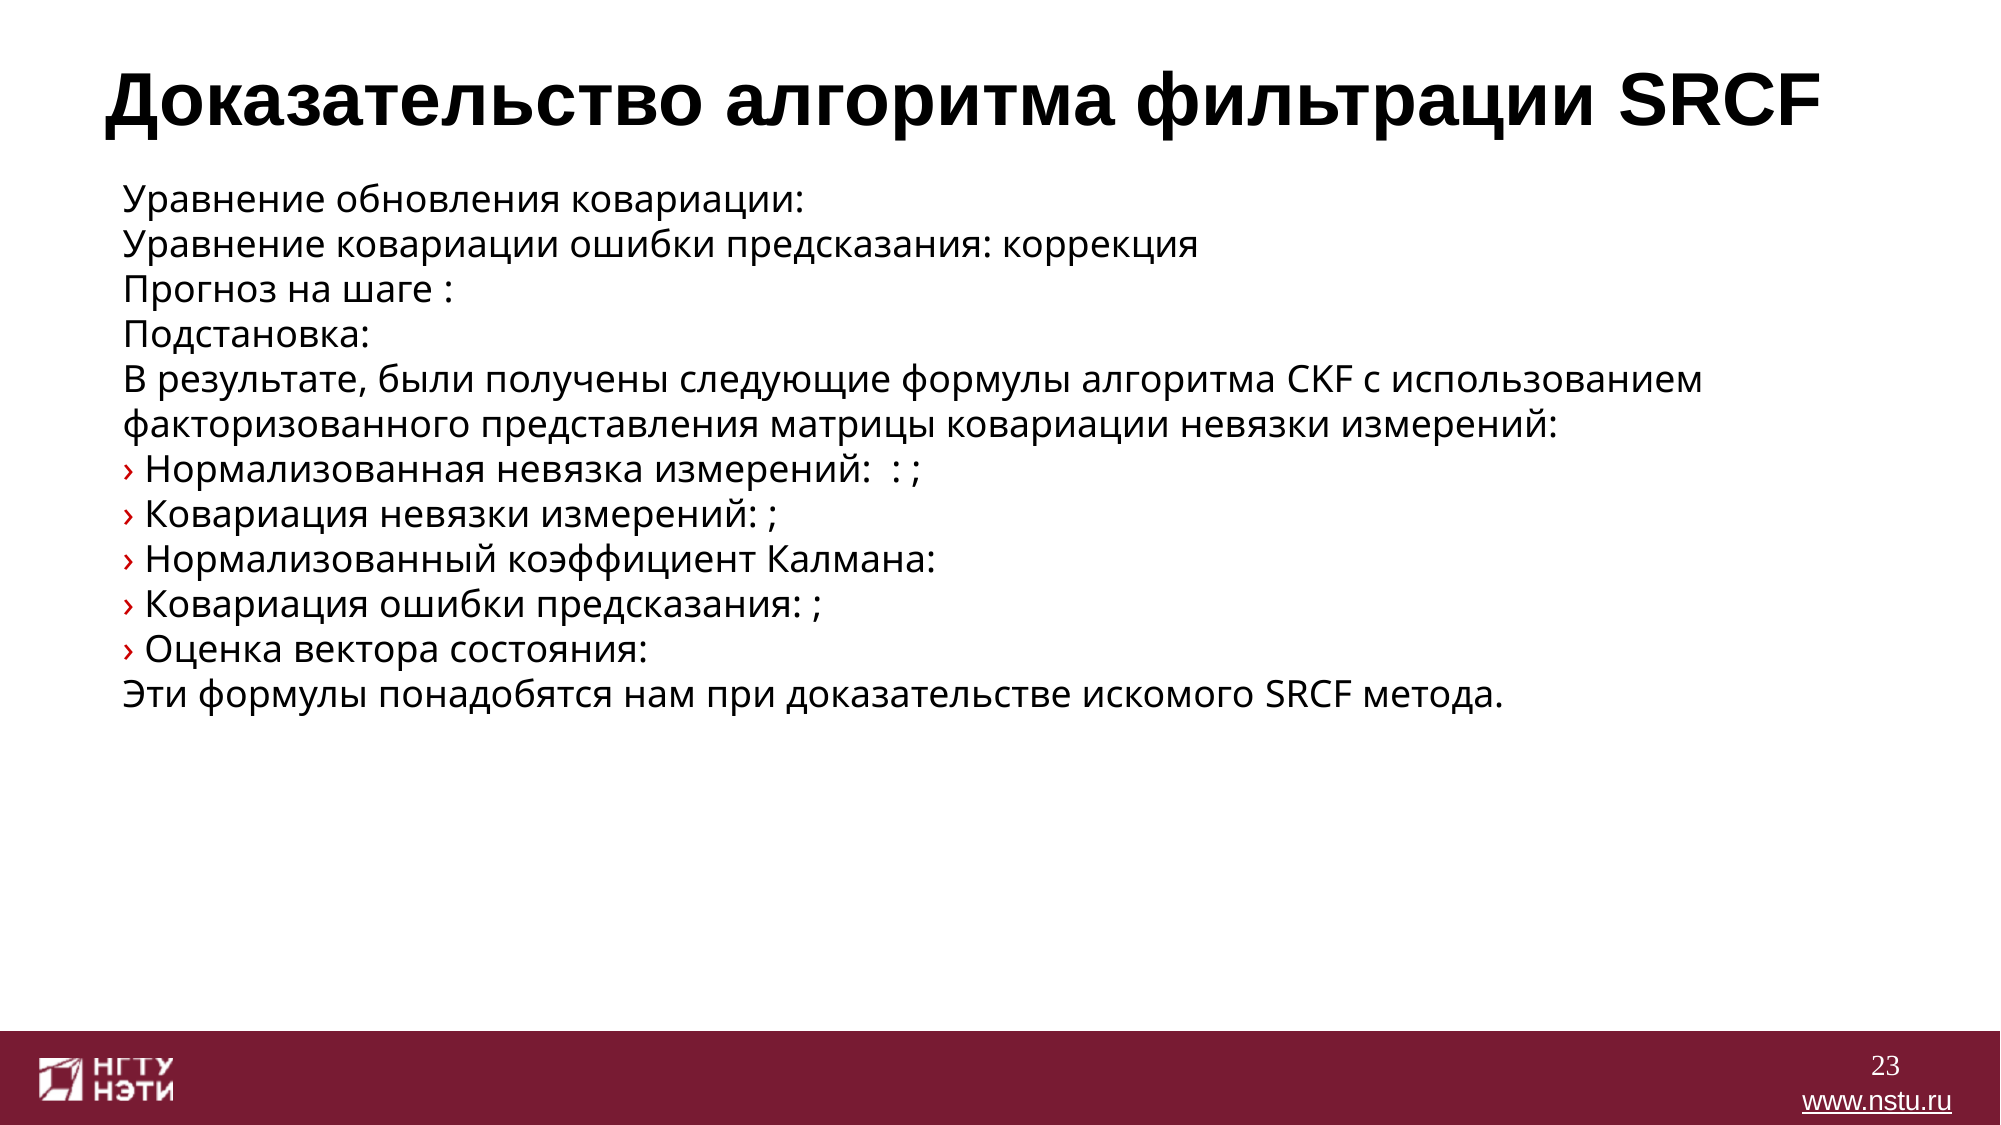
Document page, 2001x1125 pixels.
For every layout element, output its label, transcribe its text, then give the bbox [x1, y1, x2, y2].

picture [39, 1058, 173, 1101]
slide_number 23 [1440, 1046, 1900, 1092]
text_box www.nstu.ru [1787, 1074, 1980, 1124]
title Доказательство алгоритма фильтрации SRCF [105, 50, 1842, 232]
